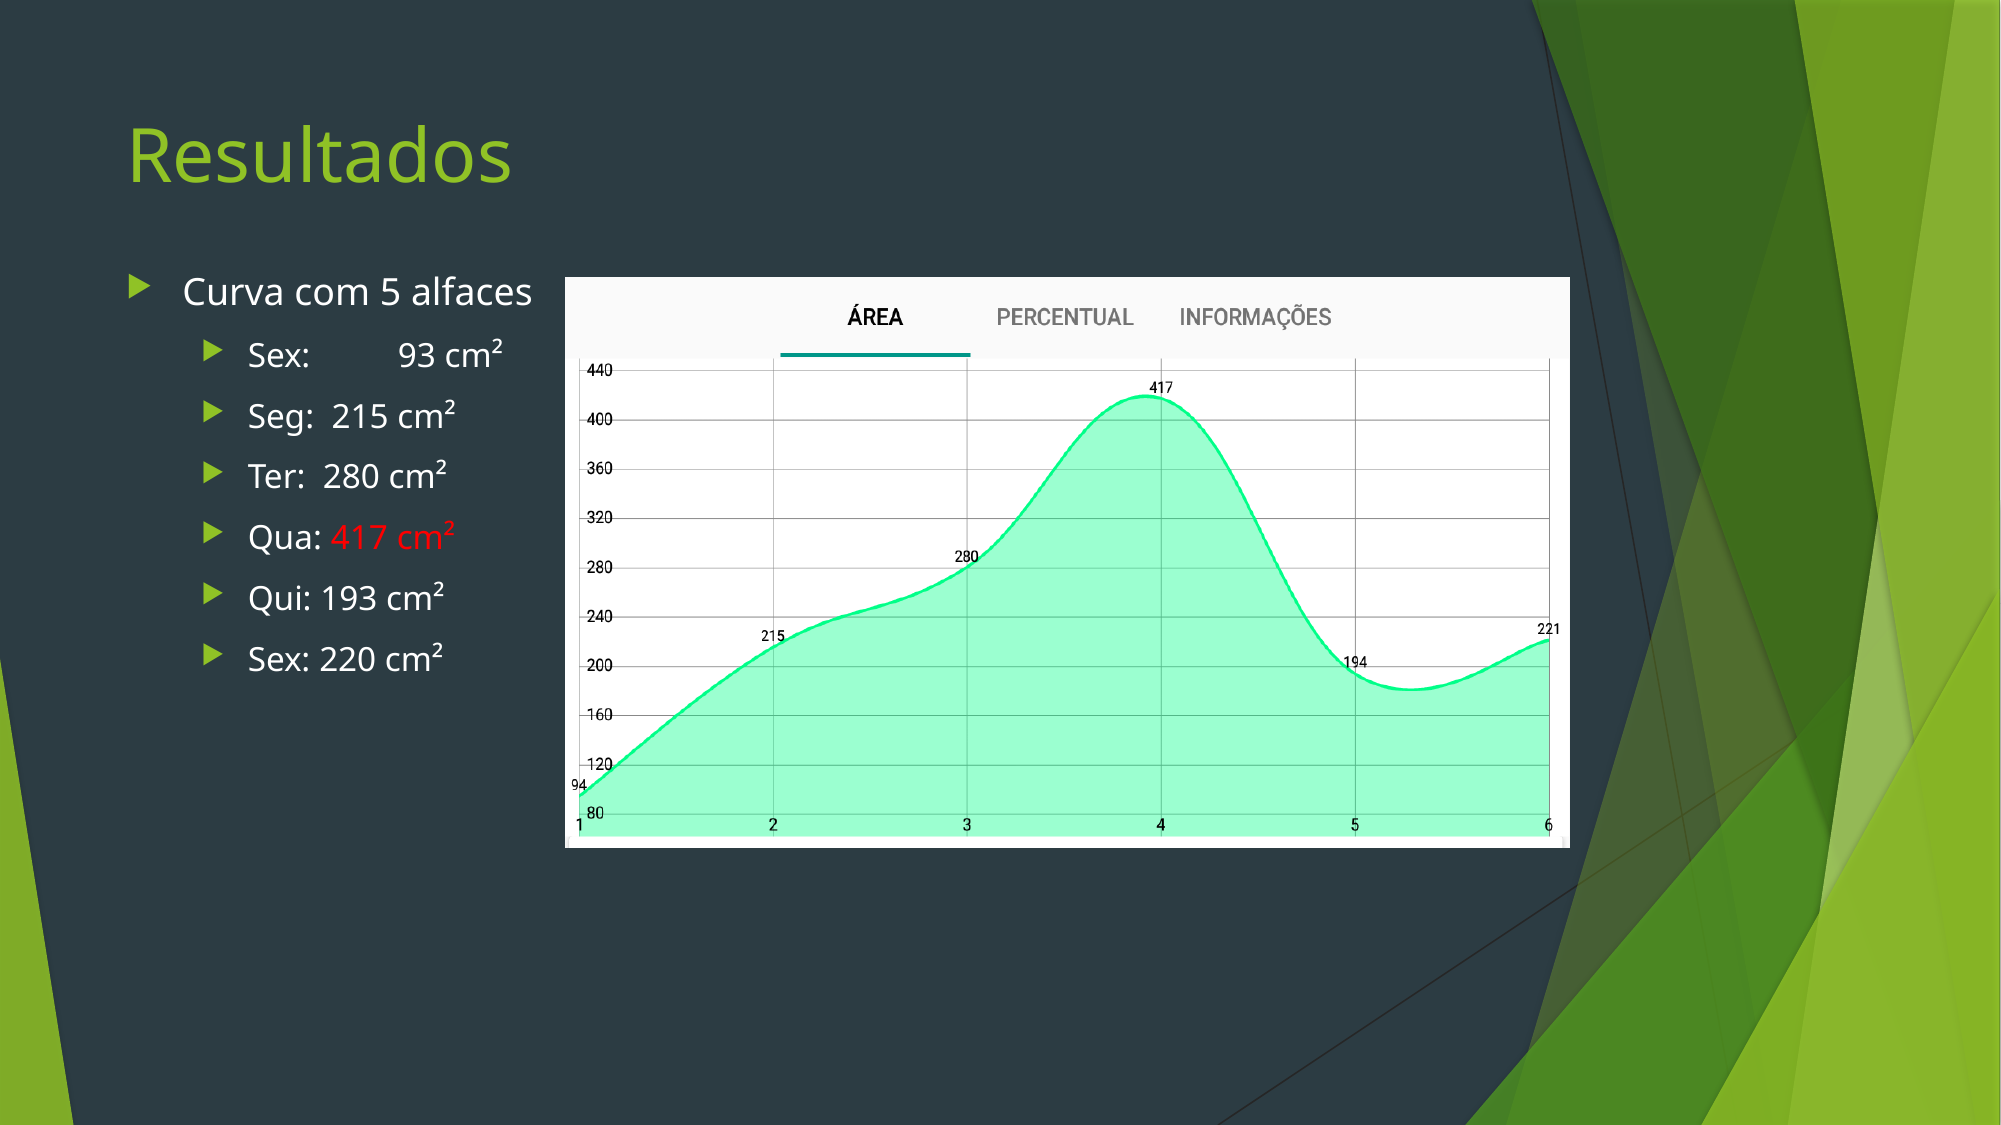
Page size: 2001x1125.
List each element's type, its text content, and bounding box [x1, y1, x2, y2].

picture [565, 276, 1570, 849]
title Resultados [111, 99, 1522, 260]
list Curva com 5 alfaces Sex: 93 cm² Seg: 215 cm² Ter: 280 cm² Qua: 417 cm² Qui: 193 cm² Sex: 220 cm² [111, 260, 1522, 991]
